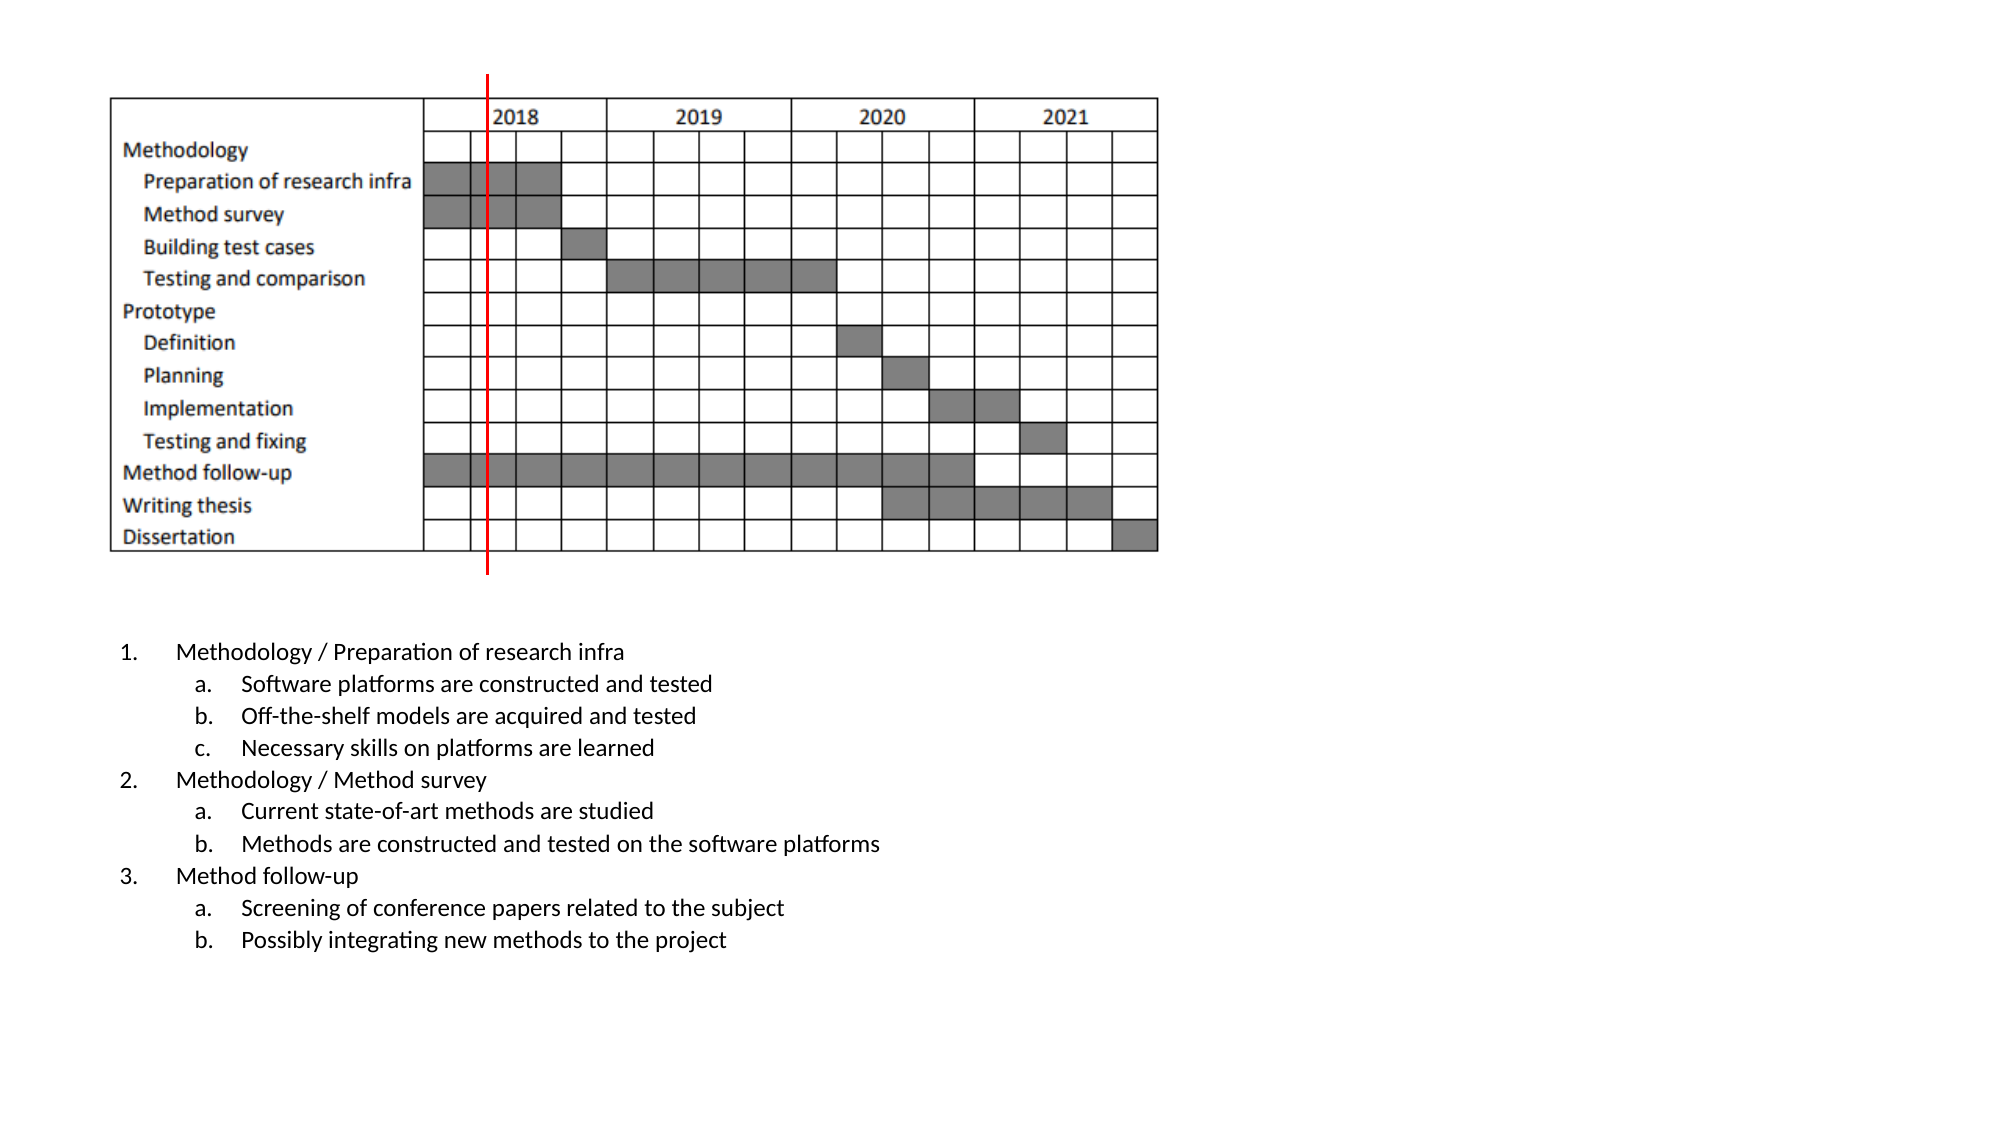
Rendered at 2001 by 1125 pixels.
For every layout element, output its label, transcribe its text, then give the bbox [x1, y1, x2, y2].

picture [104, 90, 487, 563]
text_box Methodology / Preparation of research infra Software platforms are constructed and tested Off-the-shelf models are acquired and tested Necessary skills on platforms are learned Methodology / Method survey Current state-of-art methods are studied Methods are constructed and tested on the software platforms Method follow-up Screening of conference papers related to the subject Possibly integrating new methods to the project [104, 625, 1136, 961]
picture [488, 90, 1168, 563]
